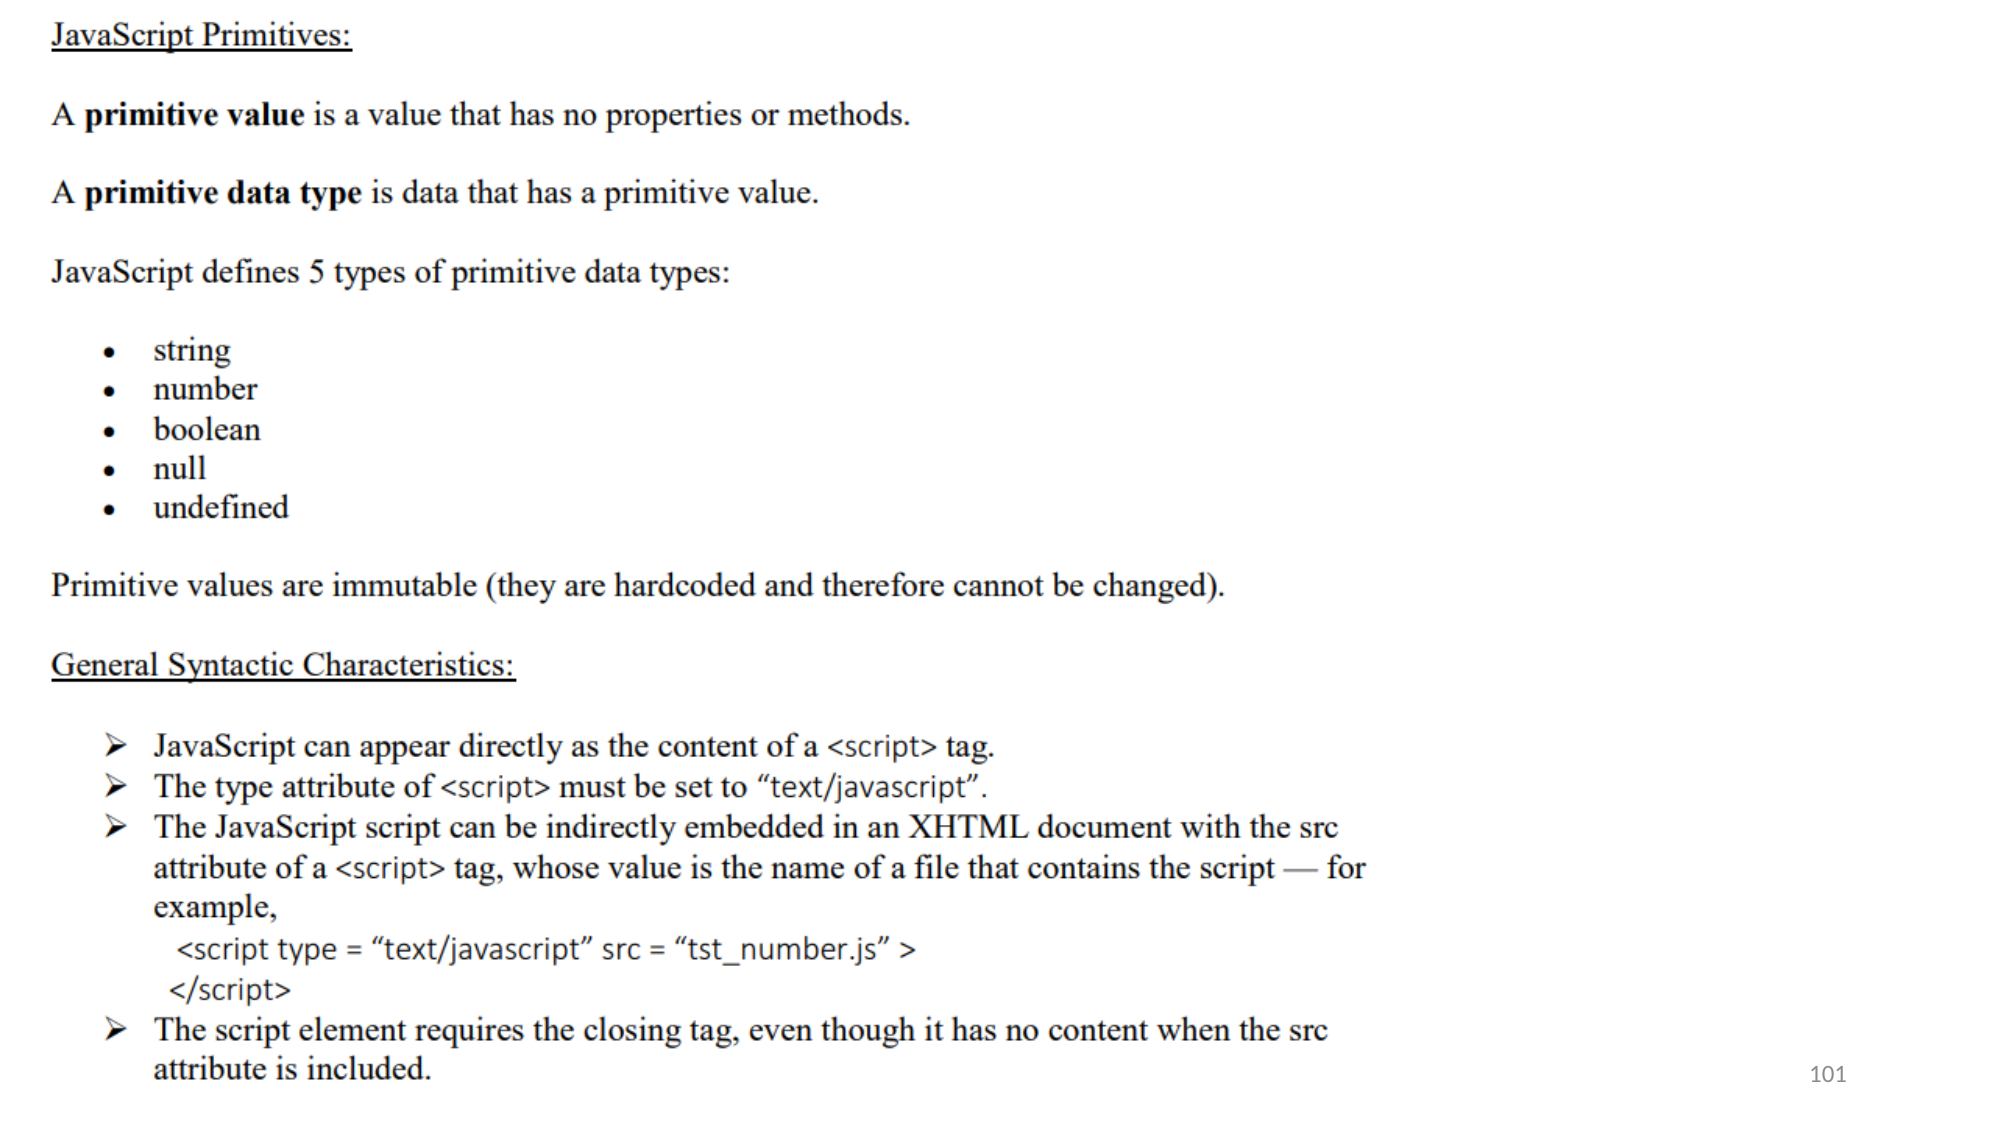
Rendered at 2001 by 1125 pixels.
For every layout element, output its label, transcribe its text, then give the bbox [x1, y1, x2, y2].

picture [30, 0, 1404, 1125]
slide_number 101 [1412, 1042, 1863, 1103]
